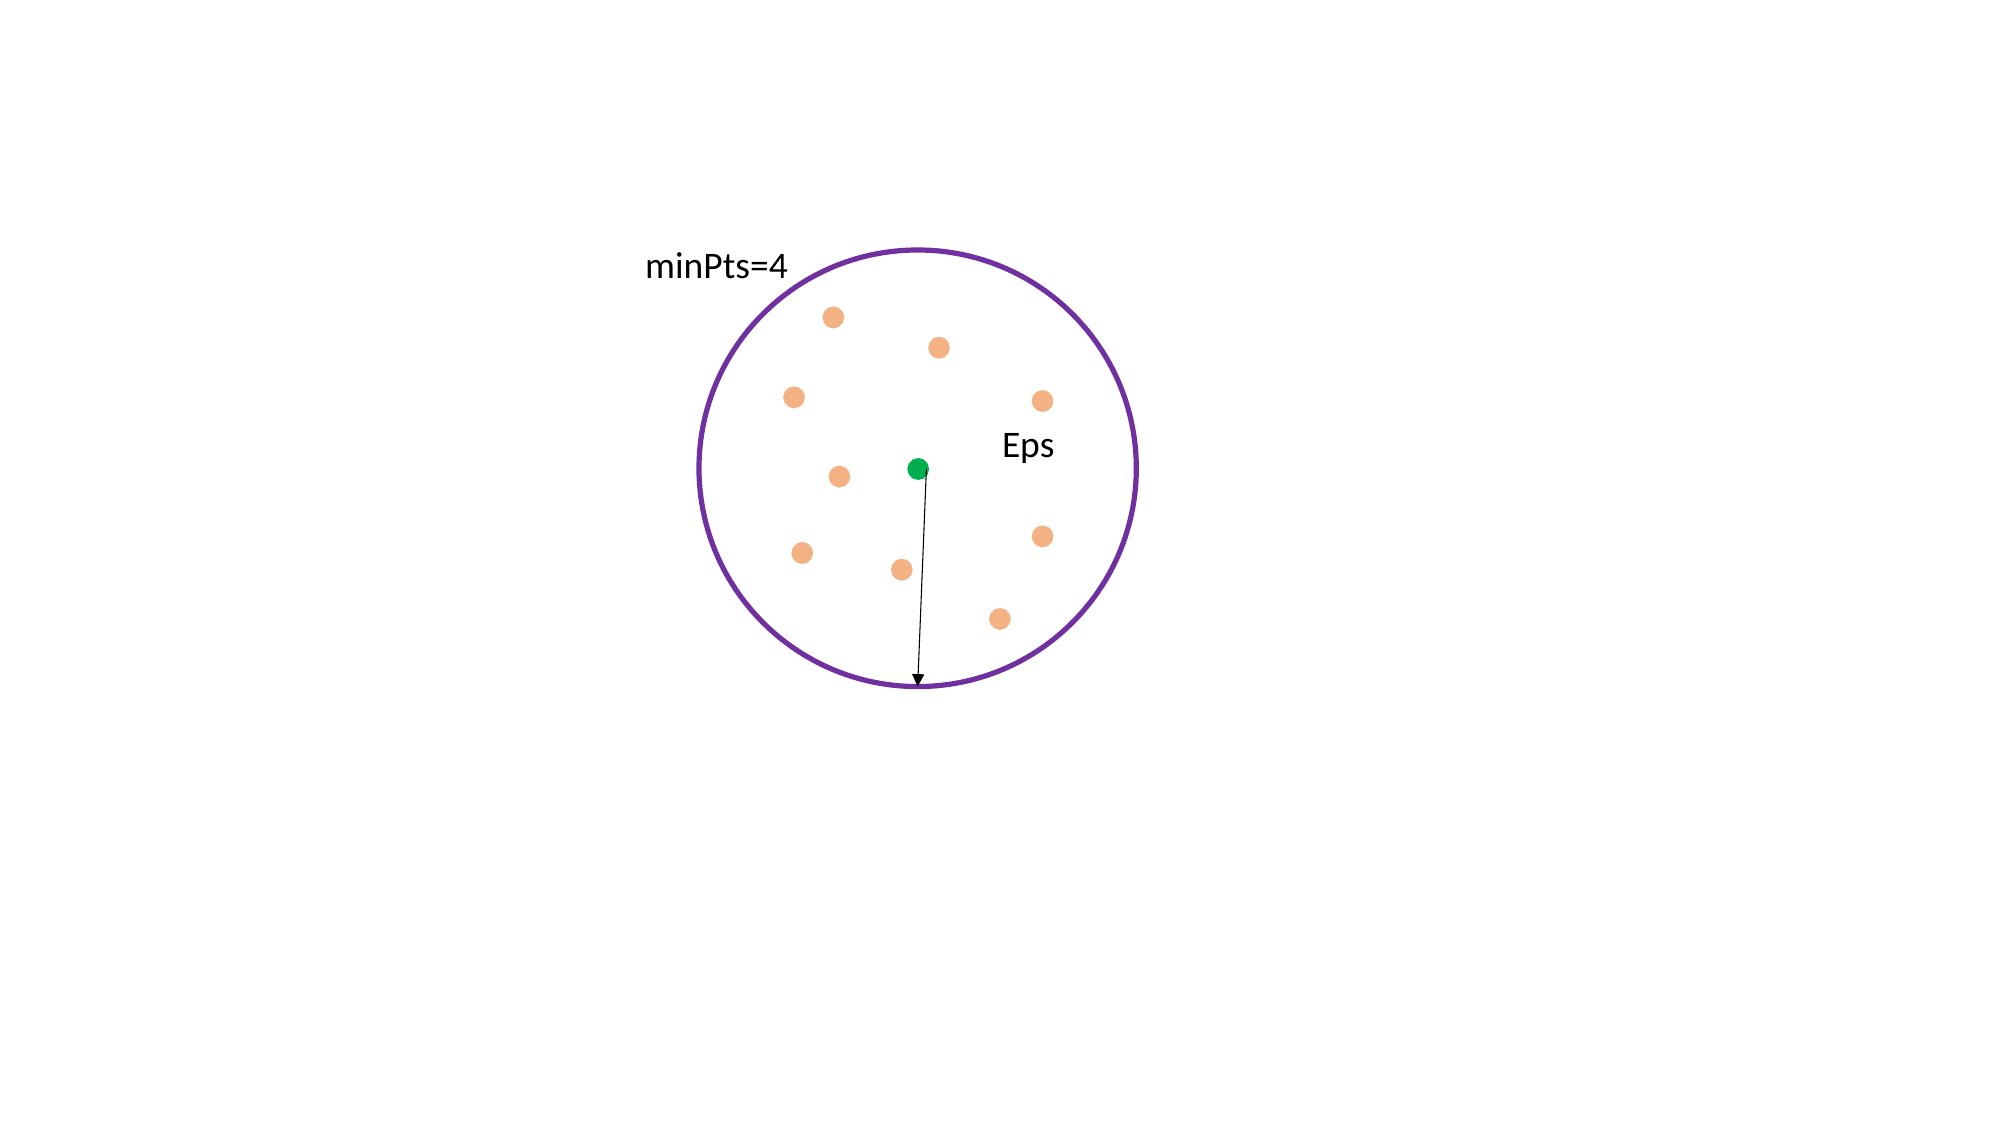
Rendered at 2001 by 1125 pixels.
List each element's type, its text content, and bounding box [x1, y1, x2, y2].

text_box [1033, 527, 1052, 546]
text_box [929, 338, 949, 358]
text_box [830, 467, 849, 486]
text_box [892, 560, 912, 580]
text_box [824, 308, 843, 327]
text_box [990, 609, 1010, 629]
text_box [697, 248, 1138, 688]
text_box [1033, 391, 1052, 411]
text_box [784, 387, 804, 407]
text_box minPts=4 [630, 233, 818, 294]
text_box [792, 543, 812, 563]
text_box [908, 459, 928, 479]
text_box Eps [987, 412, 1075, 468]
